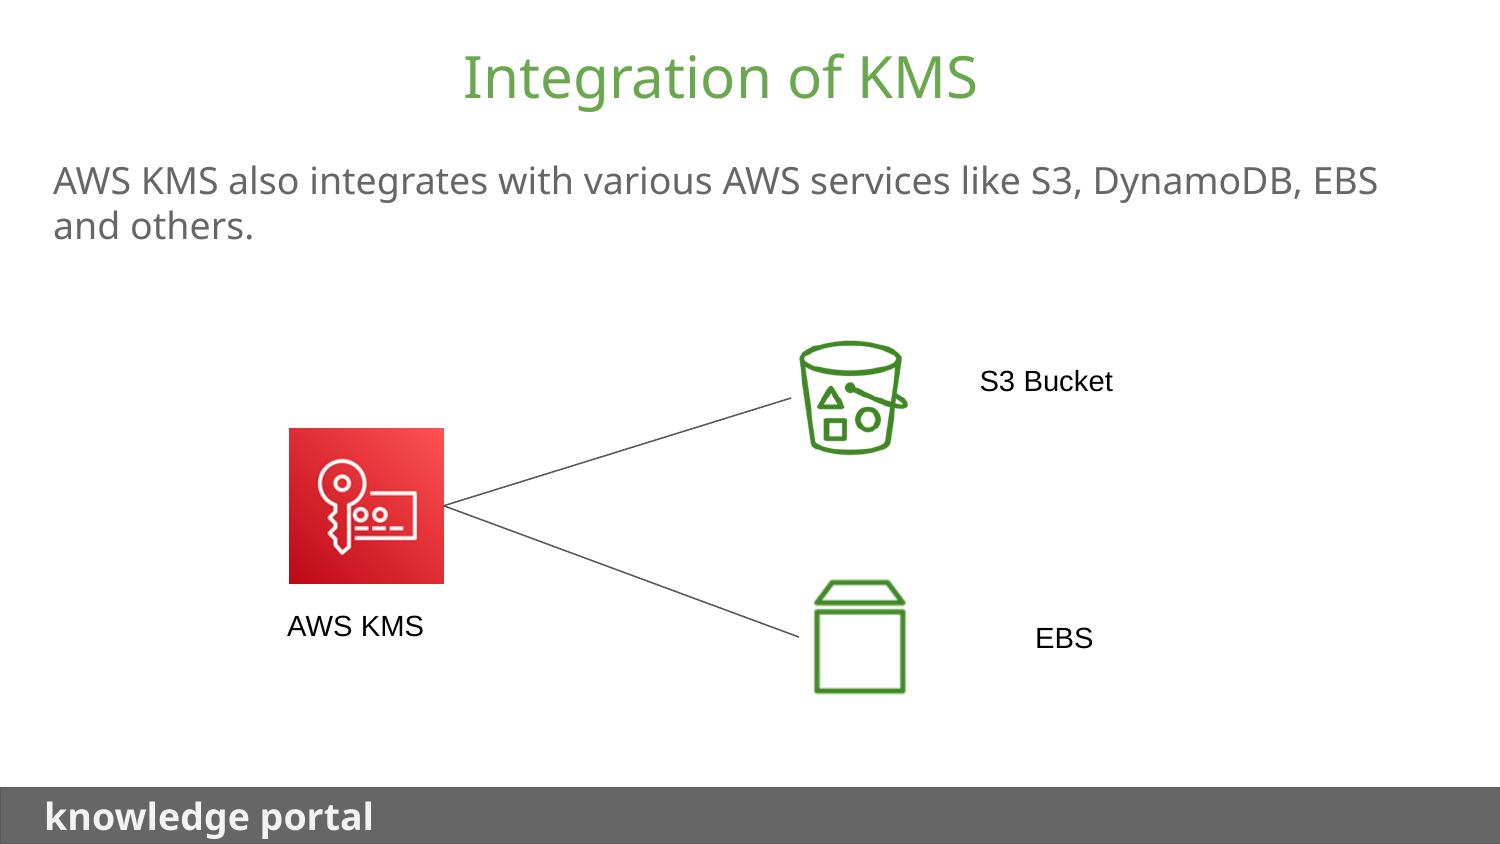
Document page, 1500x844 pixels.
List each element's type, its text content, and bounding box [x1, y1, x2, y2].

text_box AWS KMS also integrates with various AWS services like S3, DynamoDB, EBS and others. [38, 141, 1451, 353]
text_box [443, 505, 800, 638]
picture [798, 575, 923, 699]
picture [288, 428, 443, 584]
text_box EBS [1020, 604, 1132, 670]
text_box knowledge portal [0, 787, 1500, 844]
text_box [443, 397, 792, 505]
picture [790, 335, 915, 461]
subtitle Integration of KMS [14, 25, 1428, 131]
text_box S3 Bucket [964, 347, 1146, 413]
text_box AWS KMS [272, 592, 454, 657]
